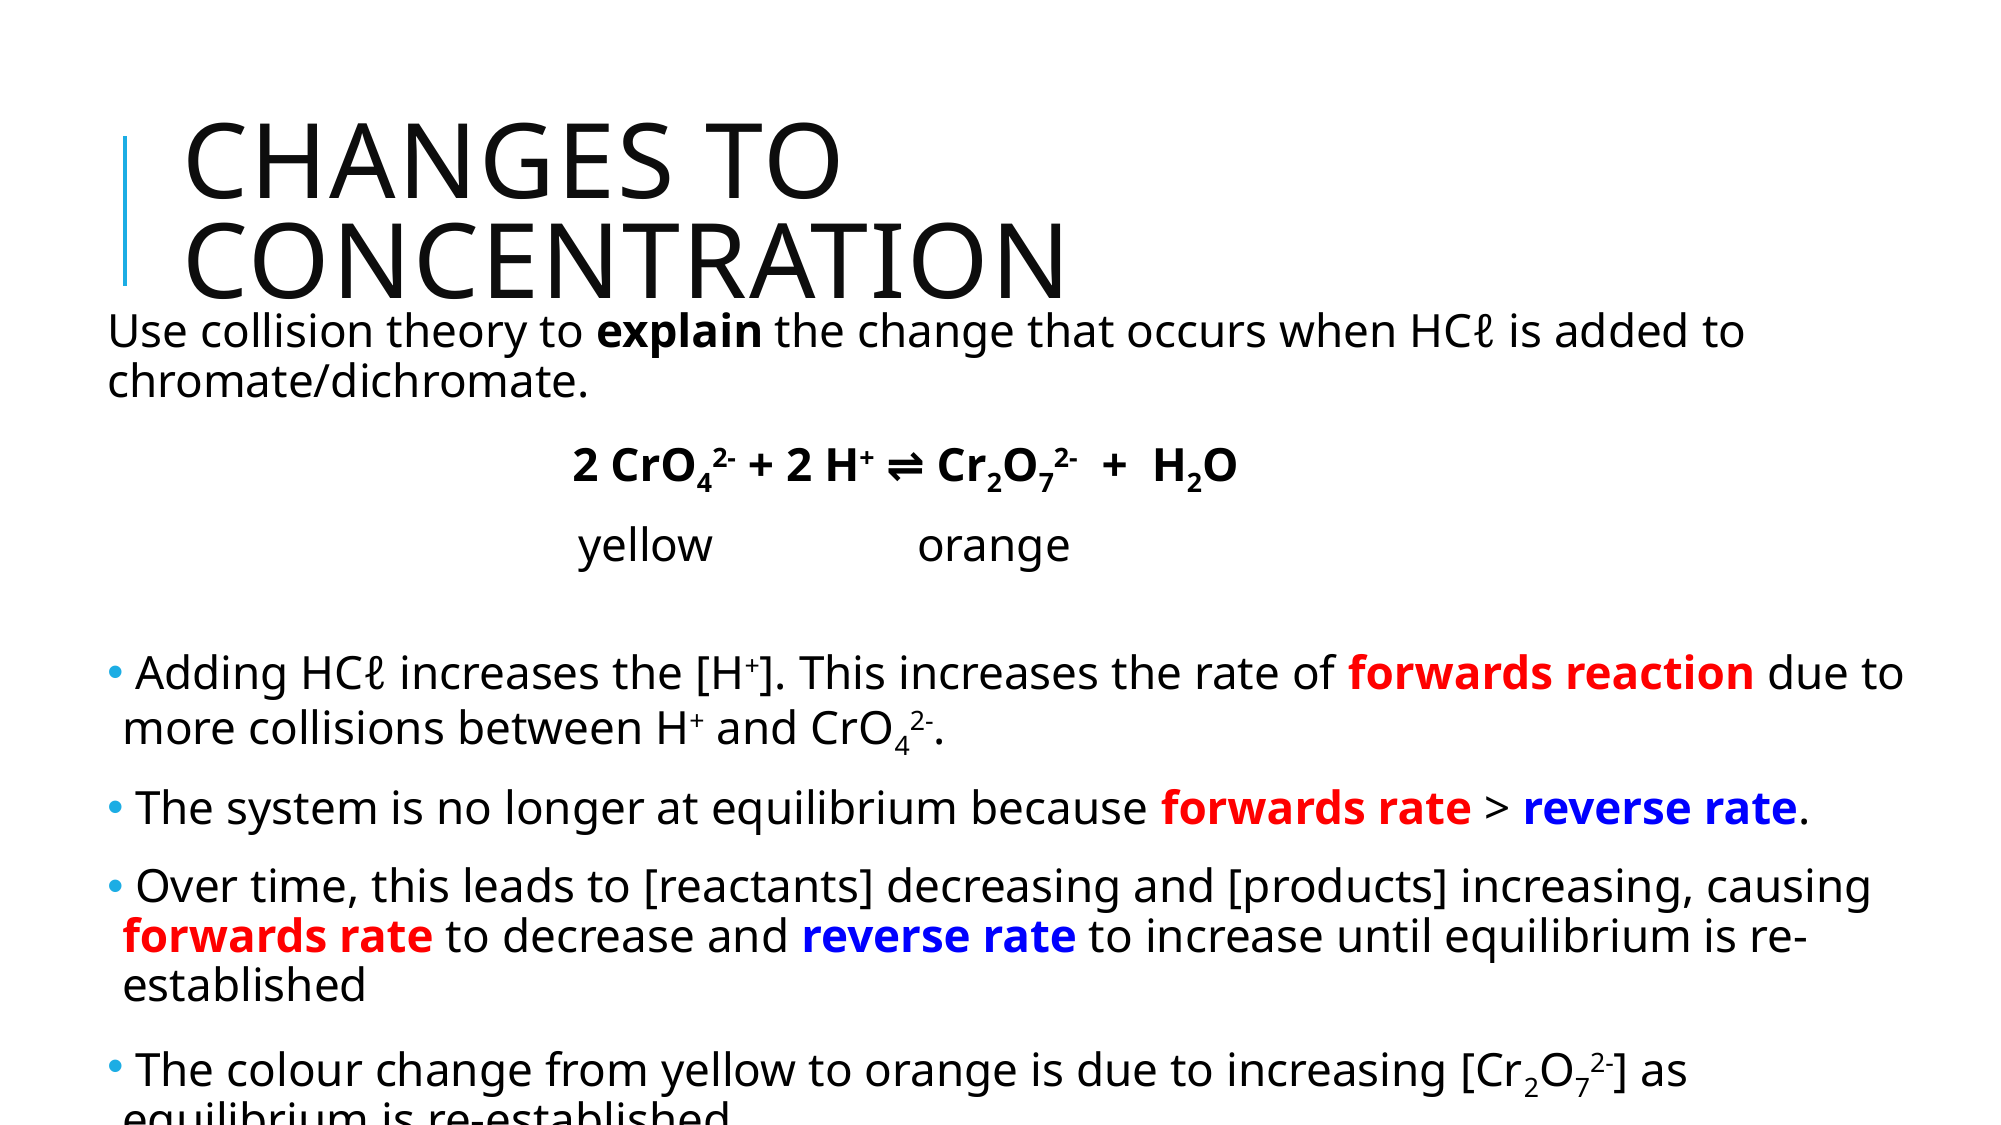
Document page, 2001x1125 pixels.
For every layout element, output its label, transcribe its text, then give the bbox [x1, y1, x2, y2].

title CHANGES TO CONCENTRATION [168, 96, 1763, 301]
text_box [611, 470, 1521, 659]
list Use collision theory to explain the change that occurs when HCℓ is added to chromate/dichromate. 2 CrO42- + 2 H+ ⇌ Cr2O72- + H2O yellow orange Adding HCℓ increases the [H+]. This increases the rate of forwards reaction due to more collisions between H+ and CrO42-. The system is no longer at equilibrium because forwards rate > reverse rate. Over time, this leads to [reactants] decreasing and [products] increasing, causing forwards rate to decrease and reverse rate to increase until equilibrium is re-established The colour change from yellow to orange is due to increasing [Cr2O72-] as equilibrium is re-established [99, 301, 1940, 1071]
